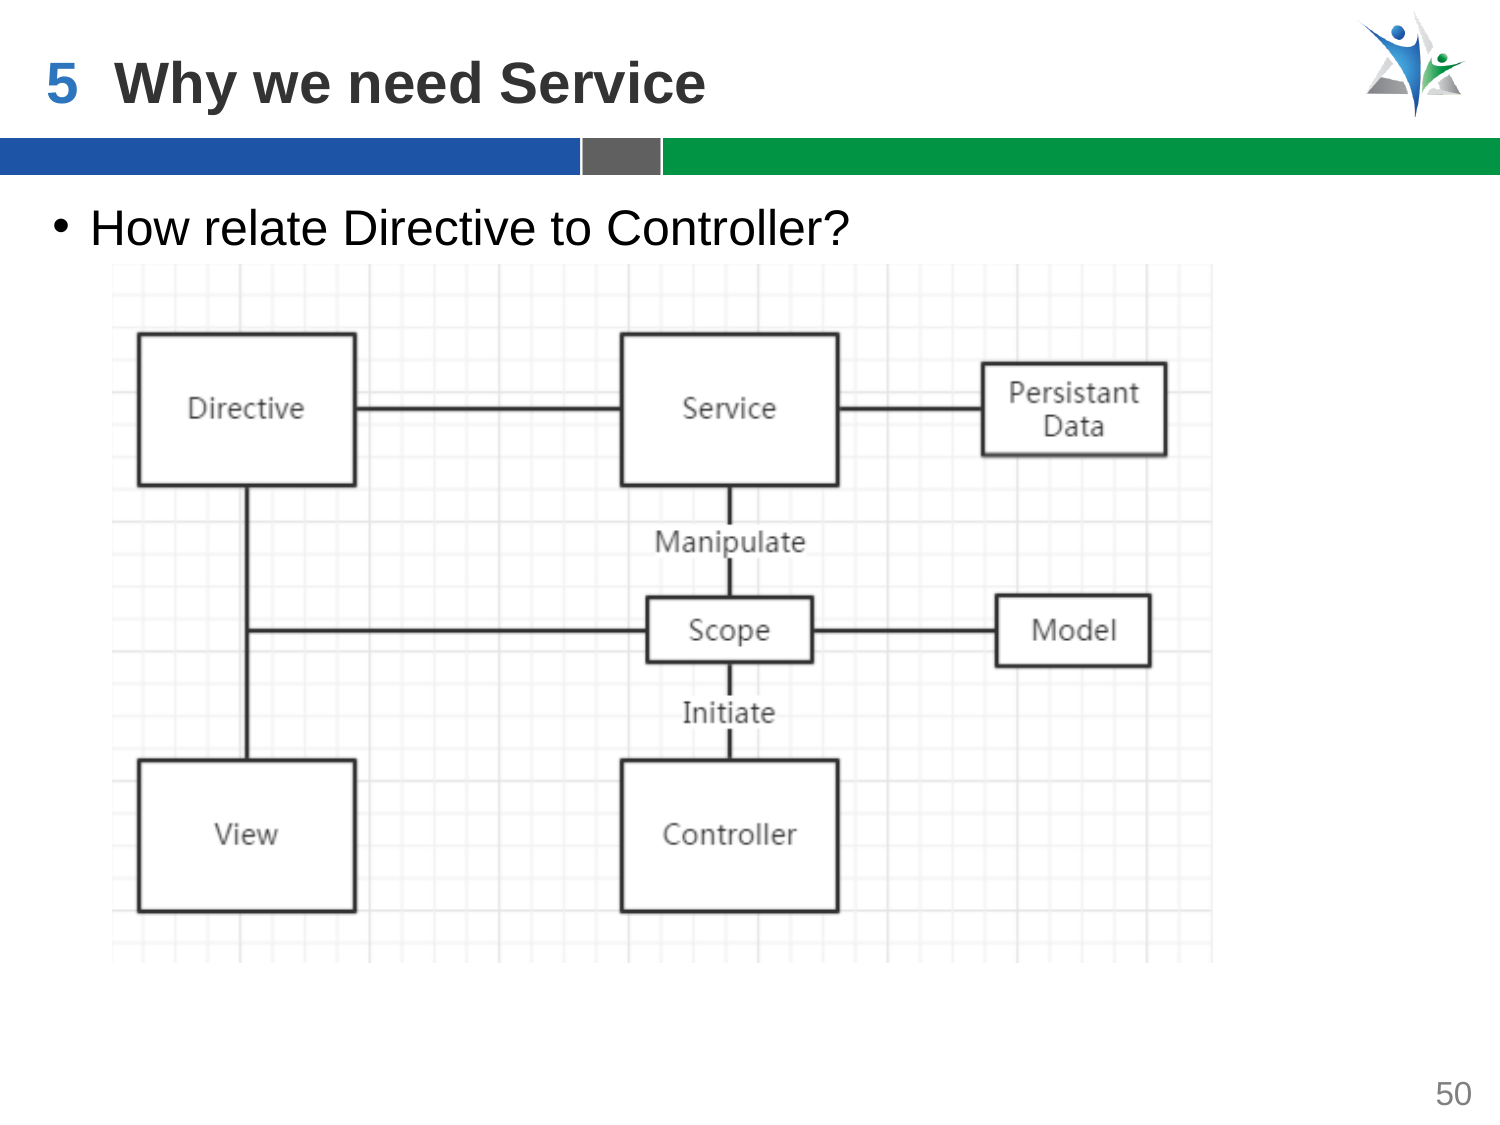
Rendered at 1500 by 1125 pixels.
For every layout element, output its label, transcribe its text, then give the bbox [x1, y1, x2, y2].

picture [0, 138, 1500, 175]
picture [1350, 12, 1476, 117]
list Why we need Service [99, 37, 1413, 124]
list How relate Directive to Controller? [37, 187, 1463, 1072]
picture [112, 264, 1213, 963]
list 5 [24, 37, 99, 124]
